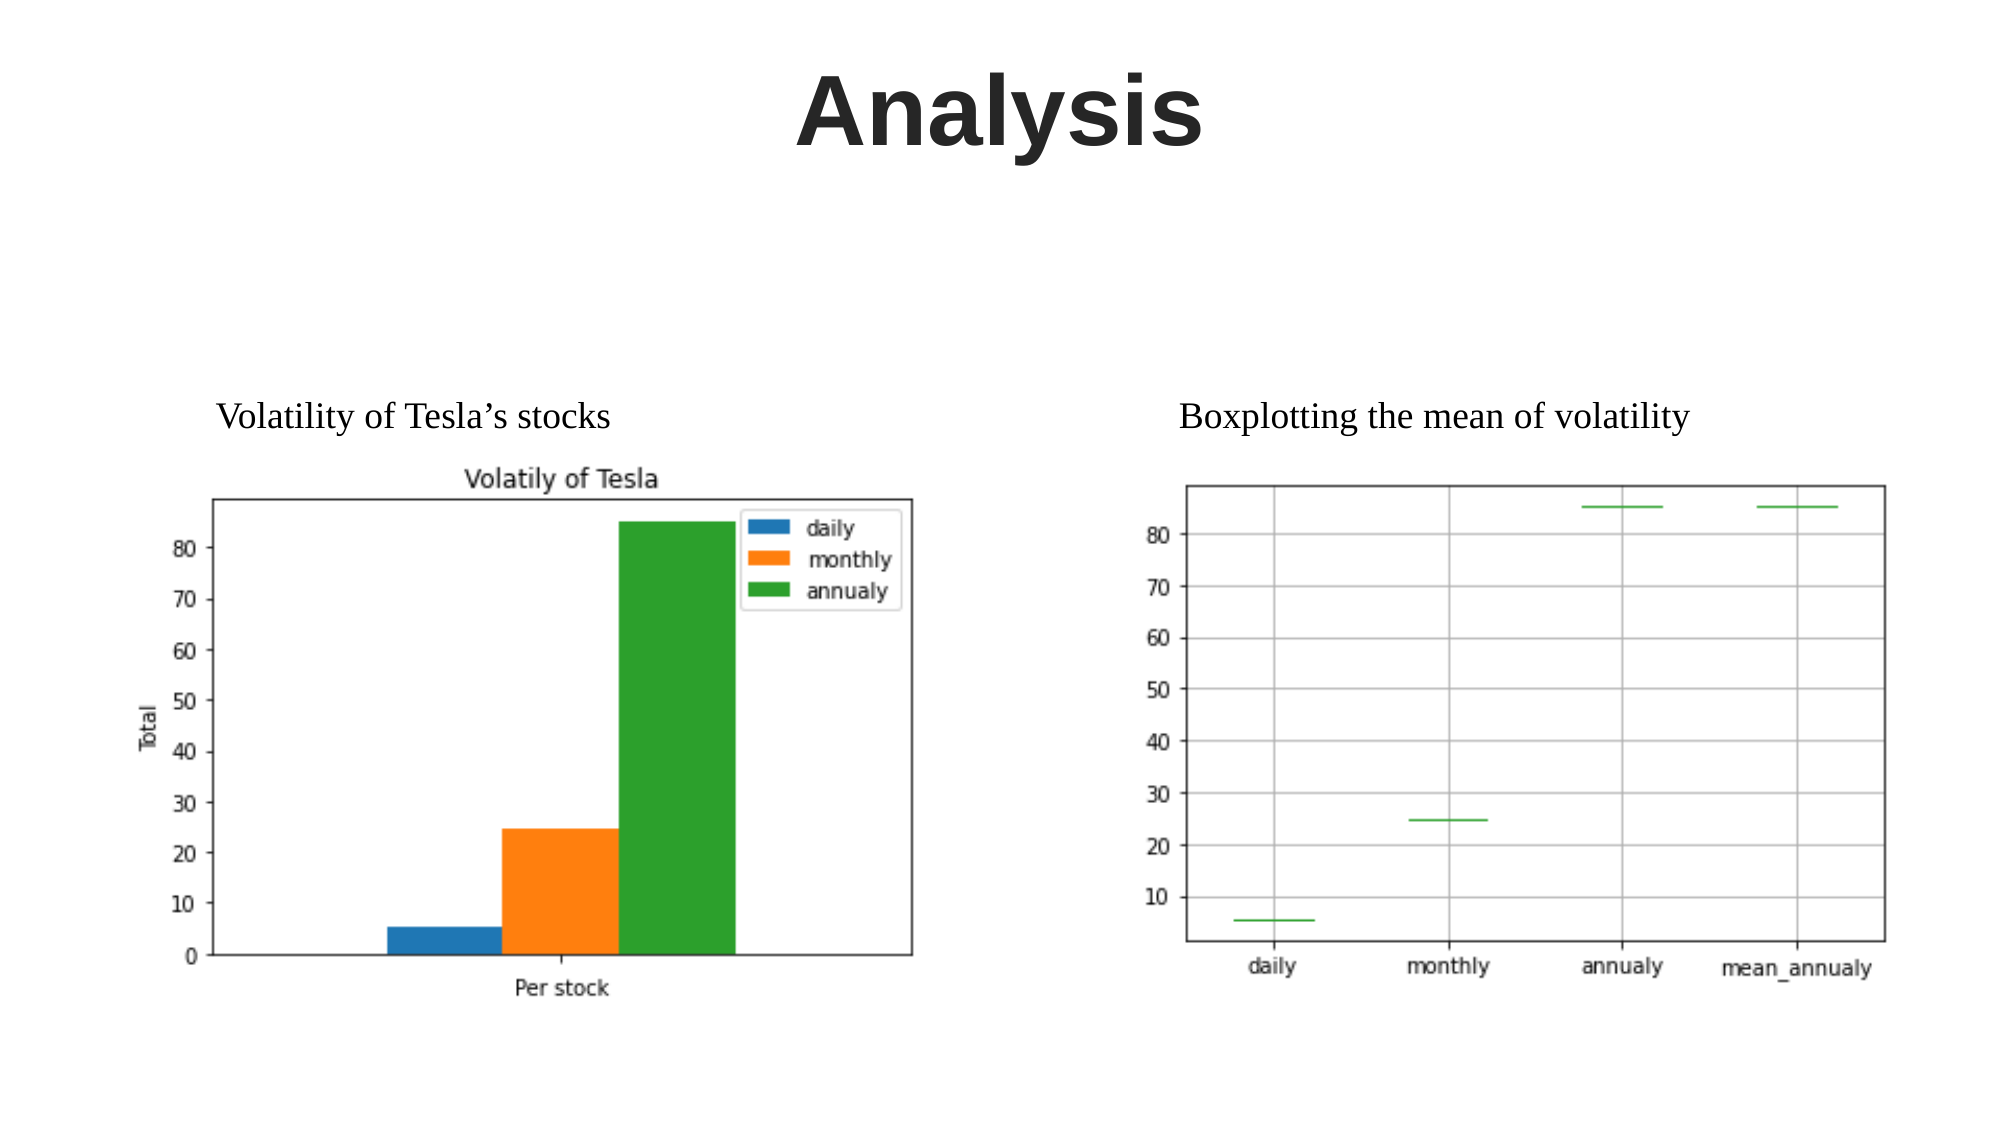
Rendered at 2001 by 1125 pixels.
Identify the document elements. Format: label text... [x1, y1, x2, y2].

text_box Analysis [50, 53, 1950, 173]
text_box Volatility of Tesla’s stocks [200, 383, 661, 444]
text_box Boxplotting the mean of volatility [1164, 383, 1785, 444]
picture [1129, 473, 1897, 993]
picture [127, 453, 924, 1013]
